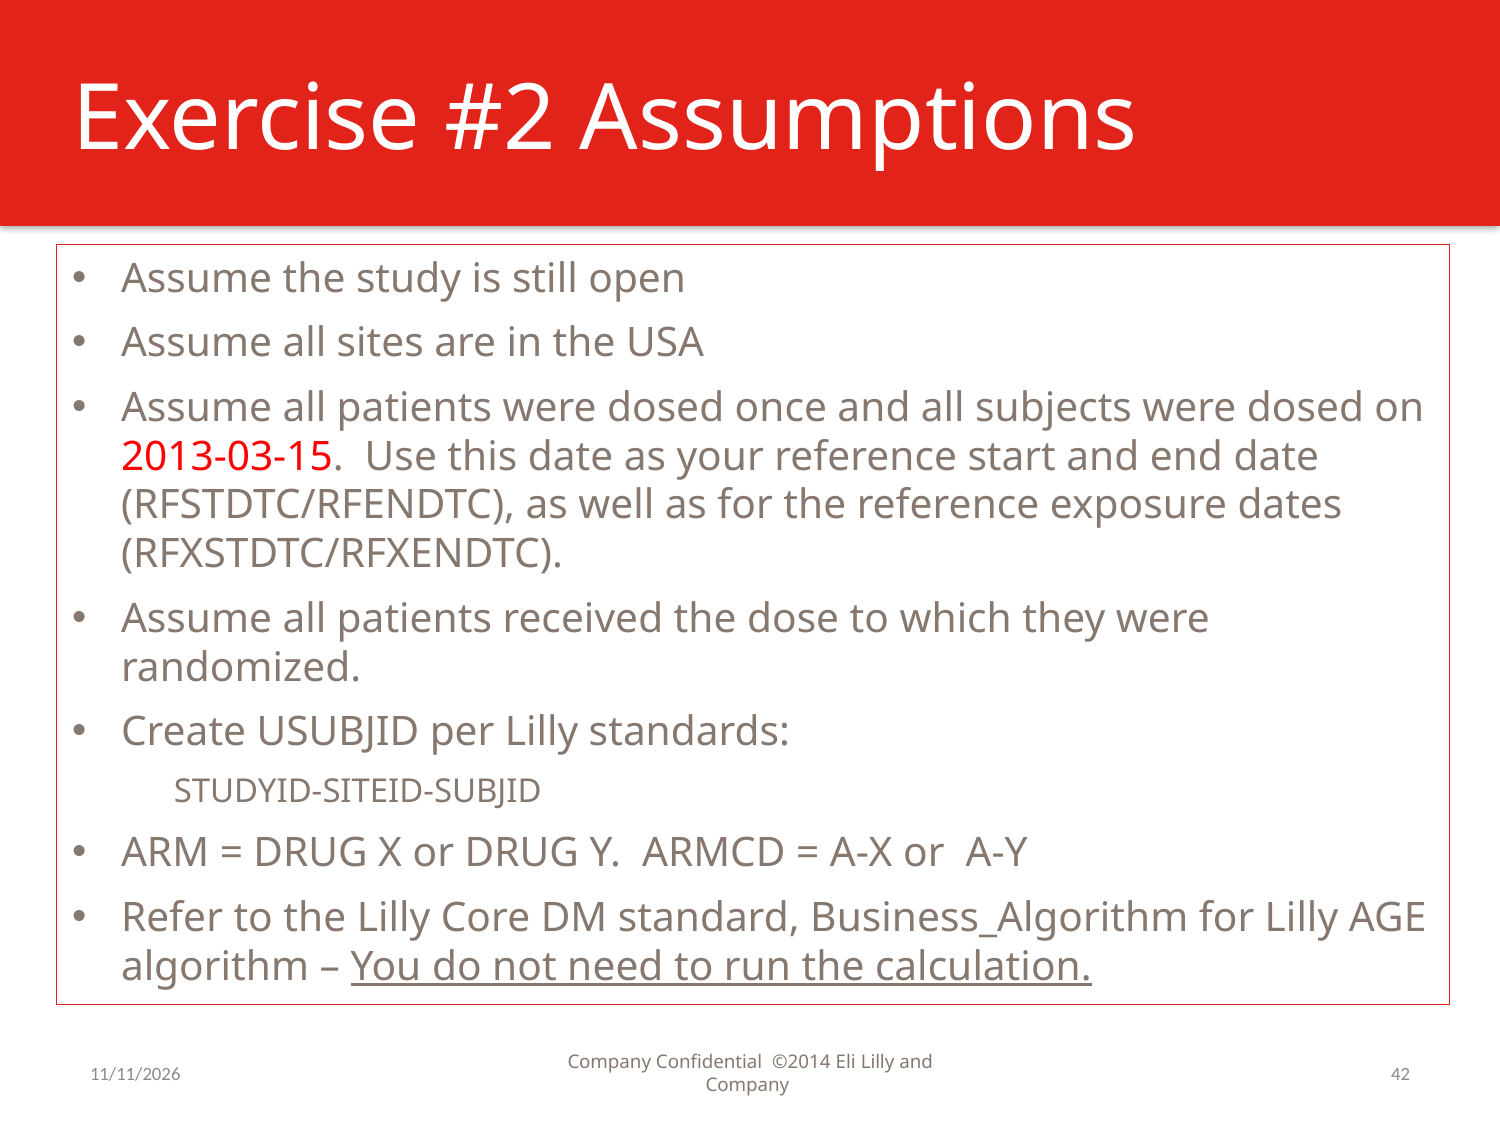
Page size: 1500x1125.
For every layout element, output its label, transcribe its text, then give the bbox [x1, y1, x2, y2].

footer Company Confidential ©2014 Eli Lilly and Company [512, 1042, 988, 1103]
slide_number 42 [1074, 1042, 1425, 1103]
title Exercise #2 Assumptions [56, 19, 1450, 207]
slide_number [75, 1042, 425, 1103]
list Assume the study is still open Assume all sites are in the USA Assume all patients were dosed once and all subjects were dosed on 2013-03-15. Use this date as your reference start and end date (RFSTDTC/RFENDTC), as well as for the reference exposure dates (RFXSTDTC/RFXENDTC). Assume all patients received the dose to which they were randomized. Create USUBJID per Lilly standards: STUDYID-SITEID-SUBJID ARM = DRUG X or DRUG Y. ARMCD = A-X or A-Y Refer to the Lilly Core DM standard, Business_Algorithm for Lilly AGE algorithm – You do not need to run the calculation. [56, 244, 1450, 1005]
